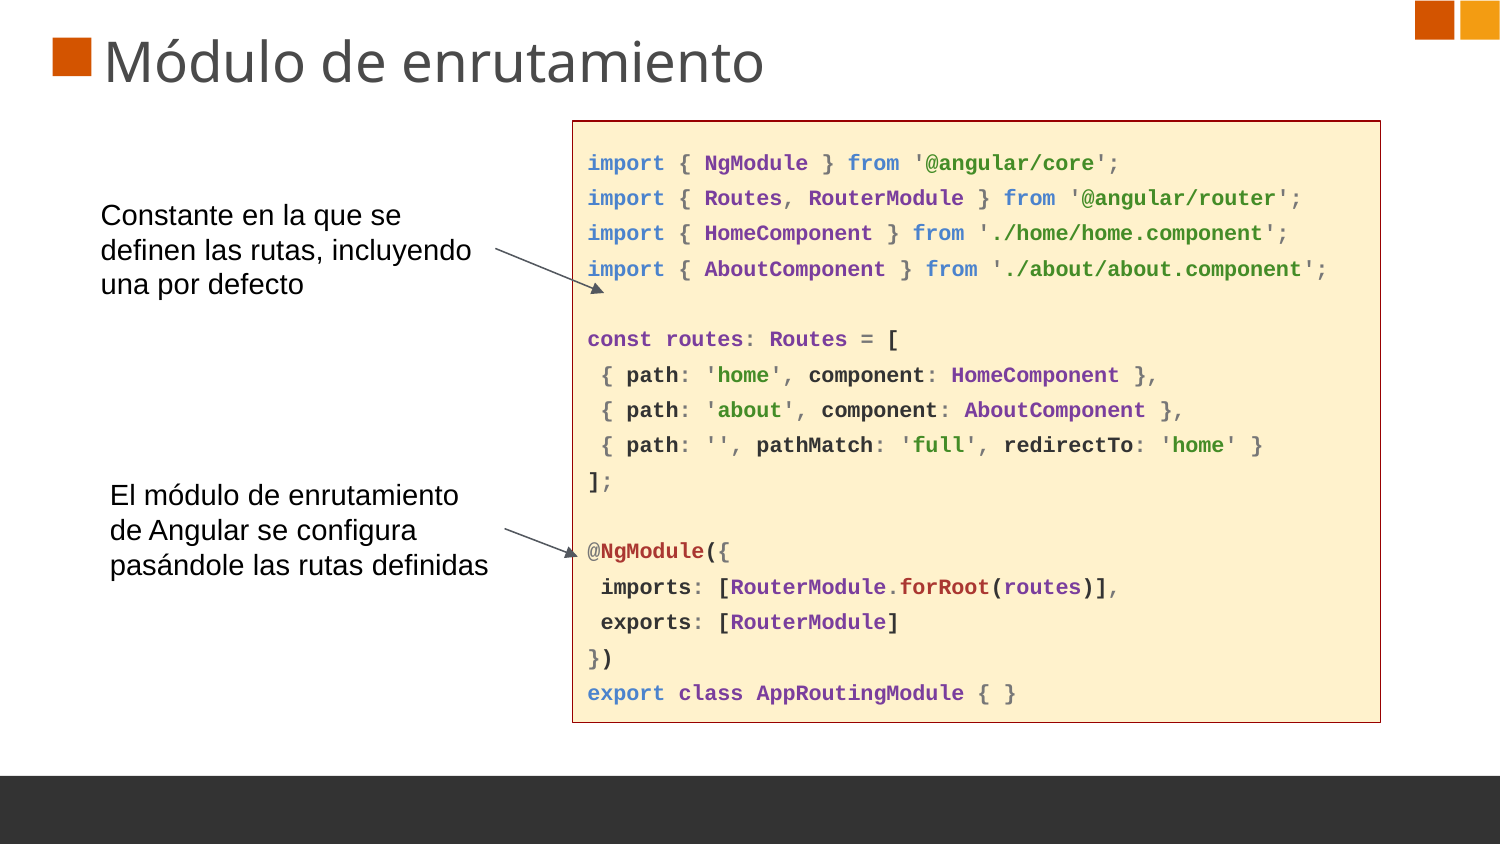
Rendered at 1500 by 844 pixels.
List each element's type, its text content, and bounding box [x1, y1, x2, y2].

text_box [495, 248, 605, 294]
text_box Constante en la que se definen las rutas, incluyendo una por defecto [85, 180, 496, 316]
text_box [504, 528, 579, 557]
text_box import { NgModule } from '@angular/core'; import { Routes, RouterModule } from '@angular/router'; import { HomeComponent } from './home/home.component'; import { AboutComponent } from './about/about.component'; const routes: Routes = [ { path: 'home', component: HomeComponent }, { path: 'about', component: AboutComponent }, { path: '', pathMatch: 'full', redirectTo: 'home' } ]; @NgModule({ imports: [RouterModule.forRoot(routes)], exports: [RouterModule] }) export class AppRoutingModule { } [572, 121, 1381, 723]
text_box El módulo de enrutamiento de Angular se configura pasándole las rutas definidas [94, 461, 505, 597]
title Módulo de enrutamiento [94, 17, 1381, 107]
